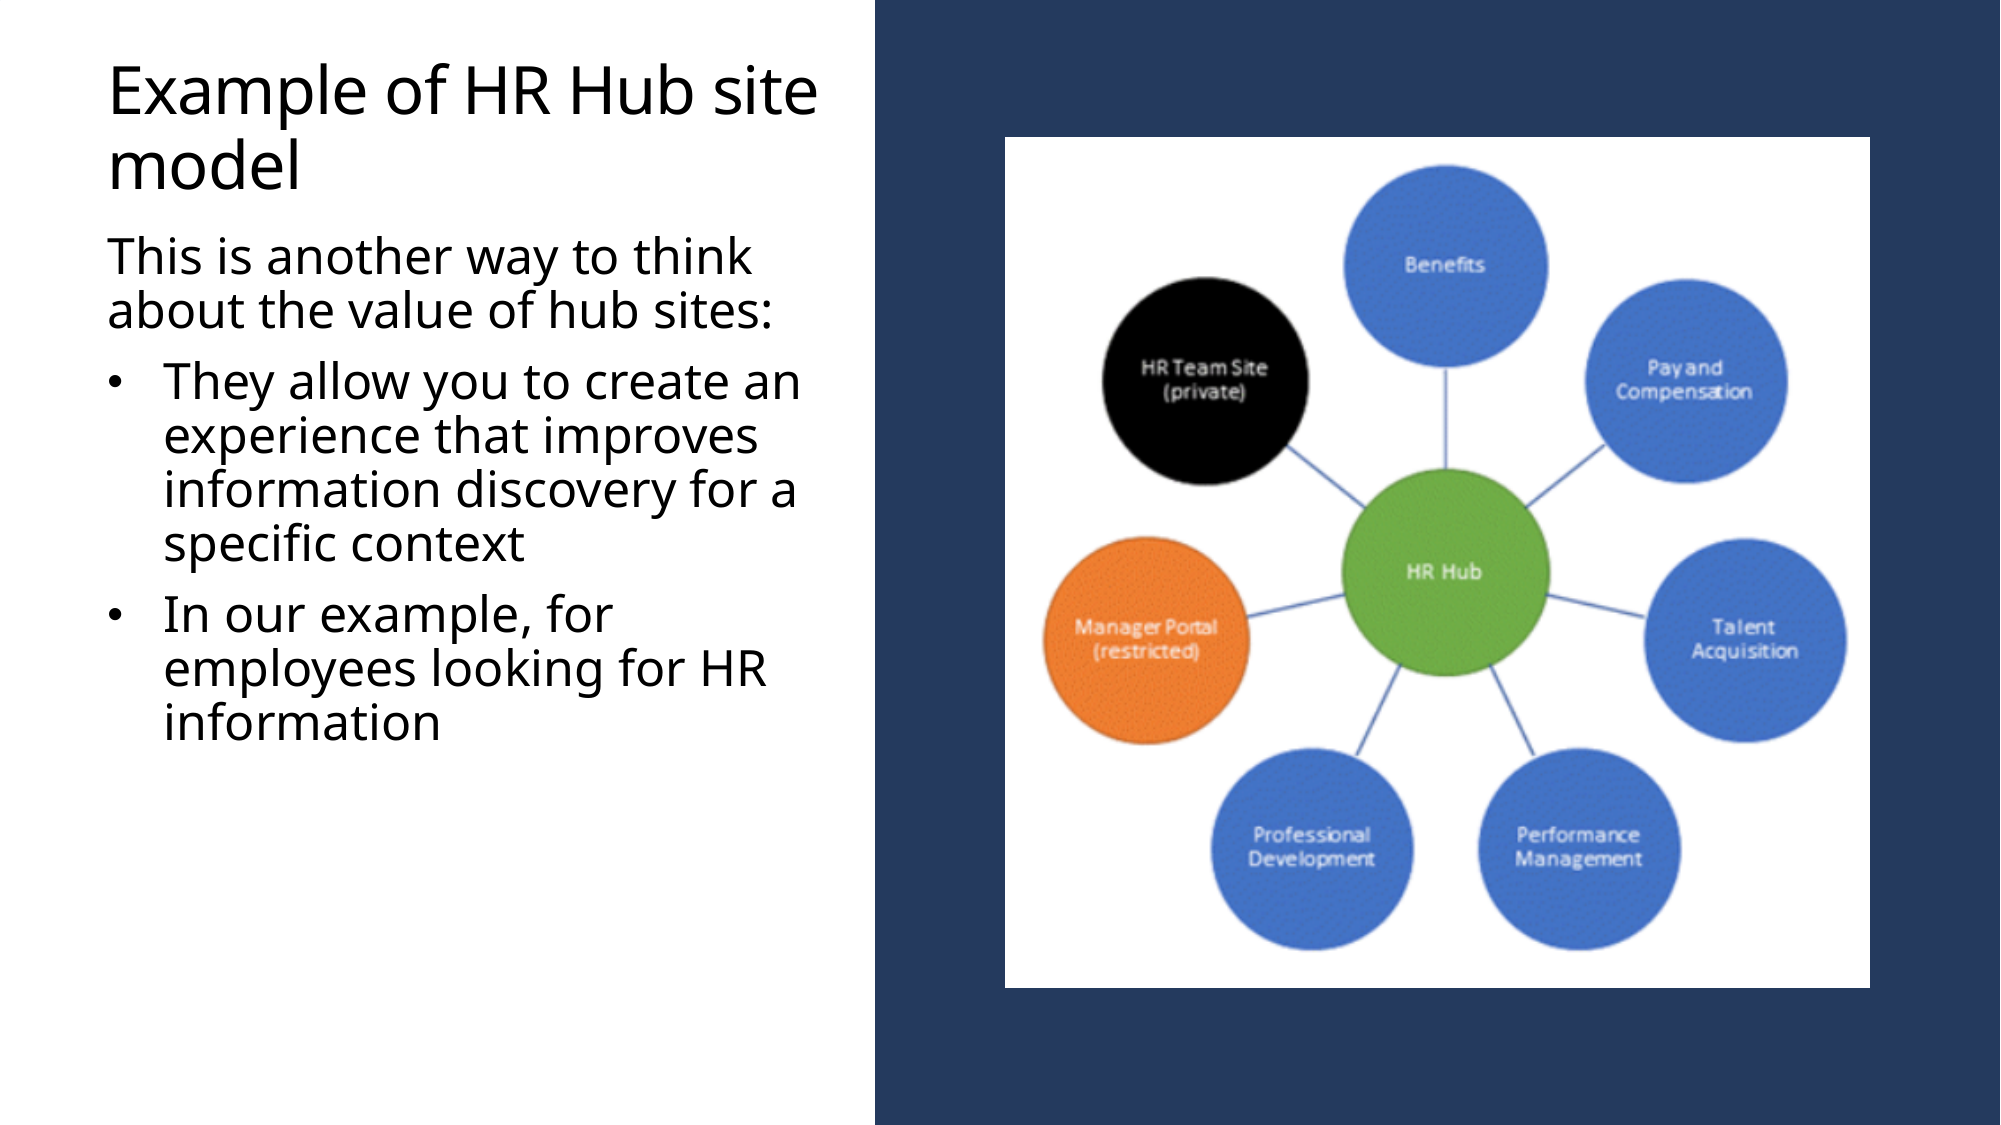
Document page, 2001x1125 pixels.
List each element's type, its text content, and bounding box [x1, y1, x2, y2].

list This is another way to think about the value of hub sites: They allow you to create an experience that improves information discovery for a specific context In our example, for employees looking for HR information [107, 230, 822, 1022]
title Example of HR Hub site model [107, 52, 822, 129]
picture [874, 0, 2000, 1125]
